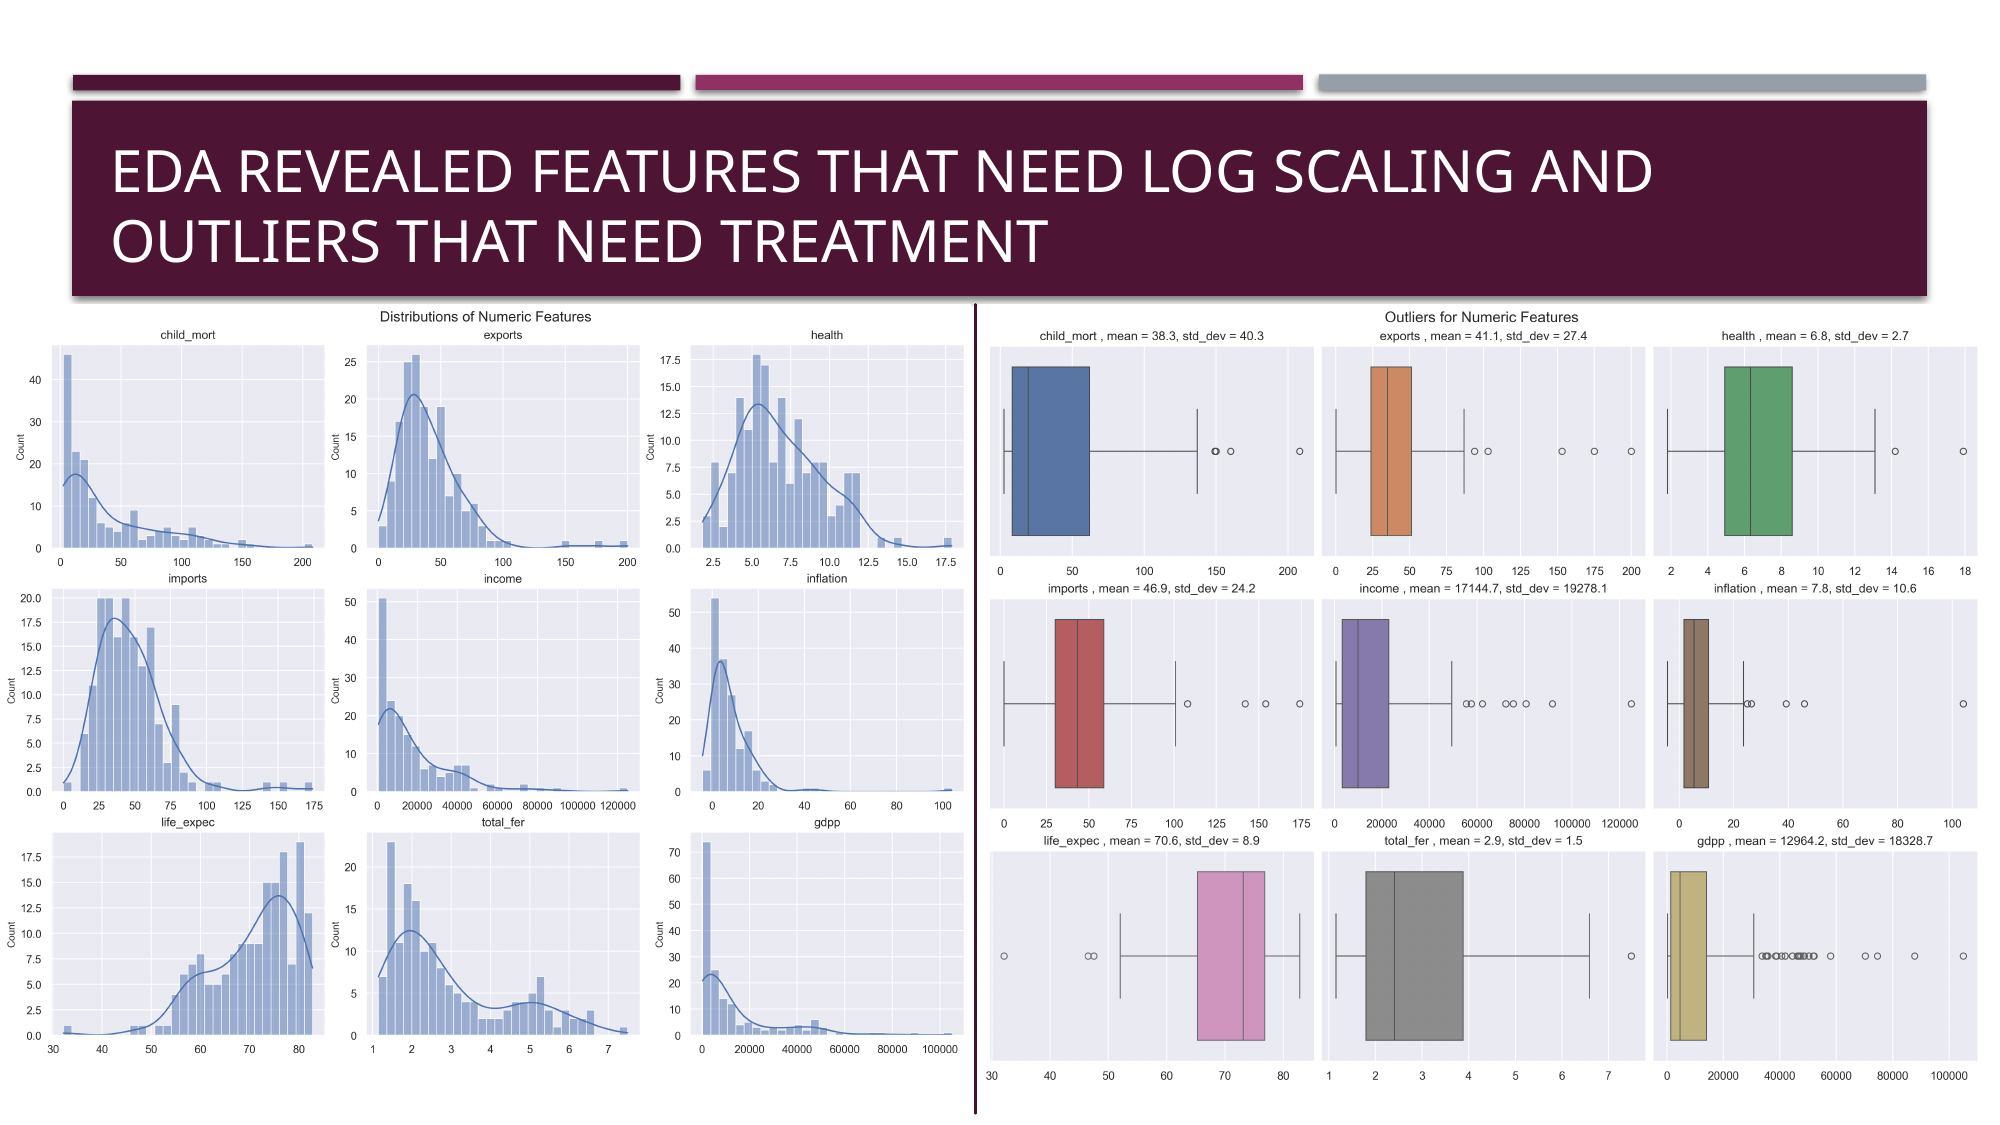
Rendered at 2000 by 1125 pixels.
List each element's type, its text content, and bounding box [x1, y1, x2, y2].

picture [0, 303, 972, 1062]
title EDA Revealed features that need log scaling and outliers that need treatment [95, 115, 1905, 282]
picture [977, 303, 1985, 1090]
